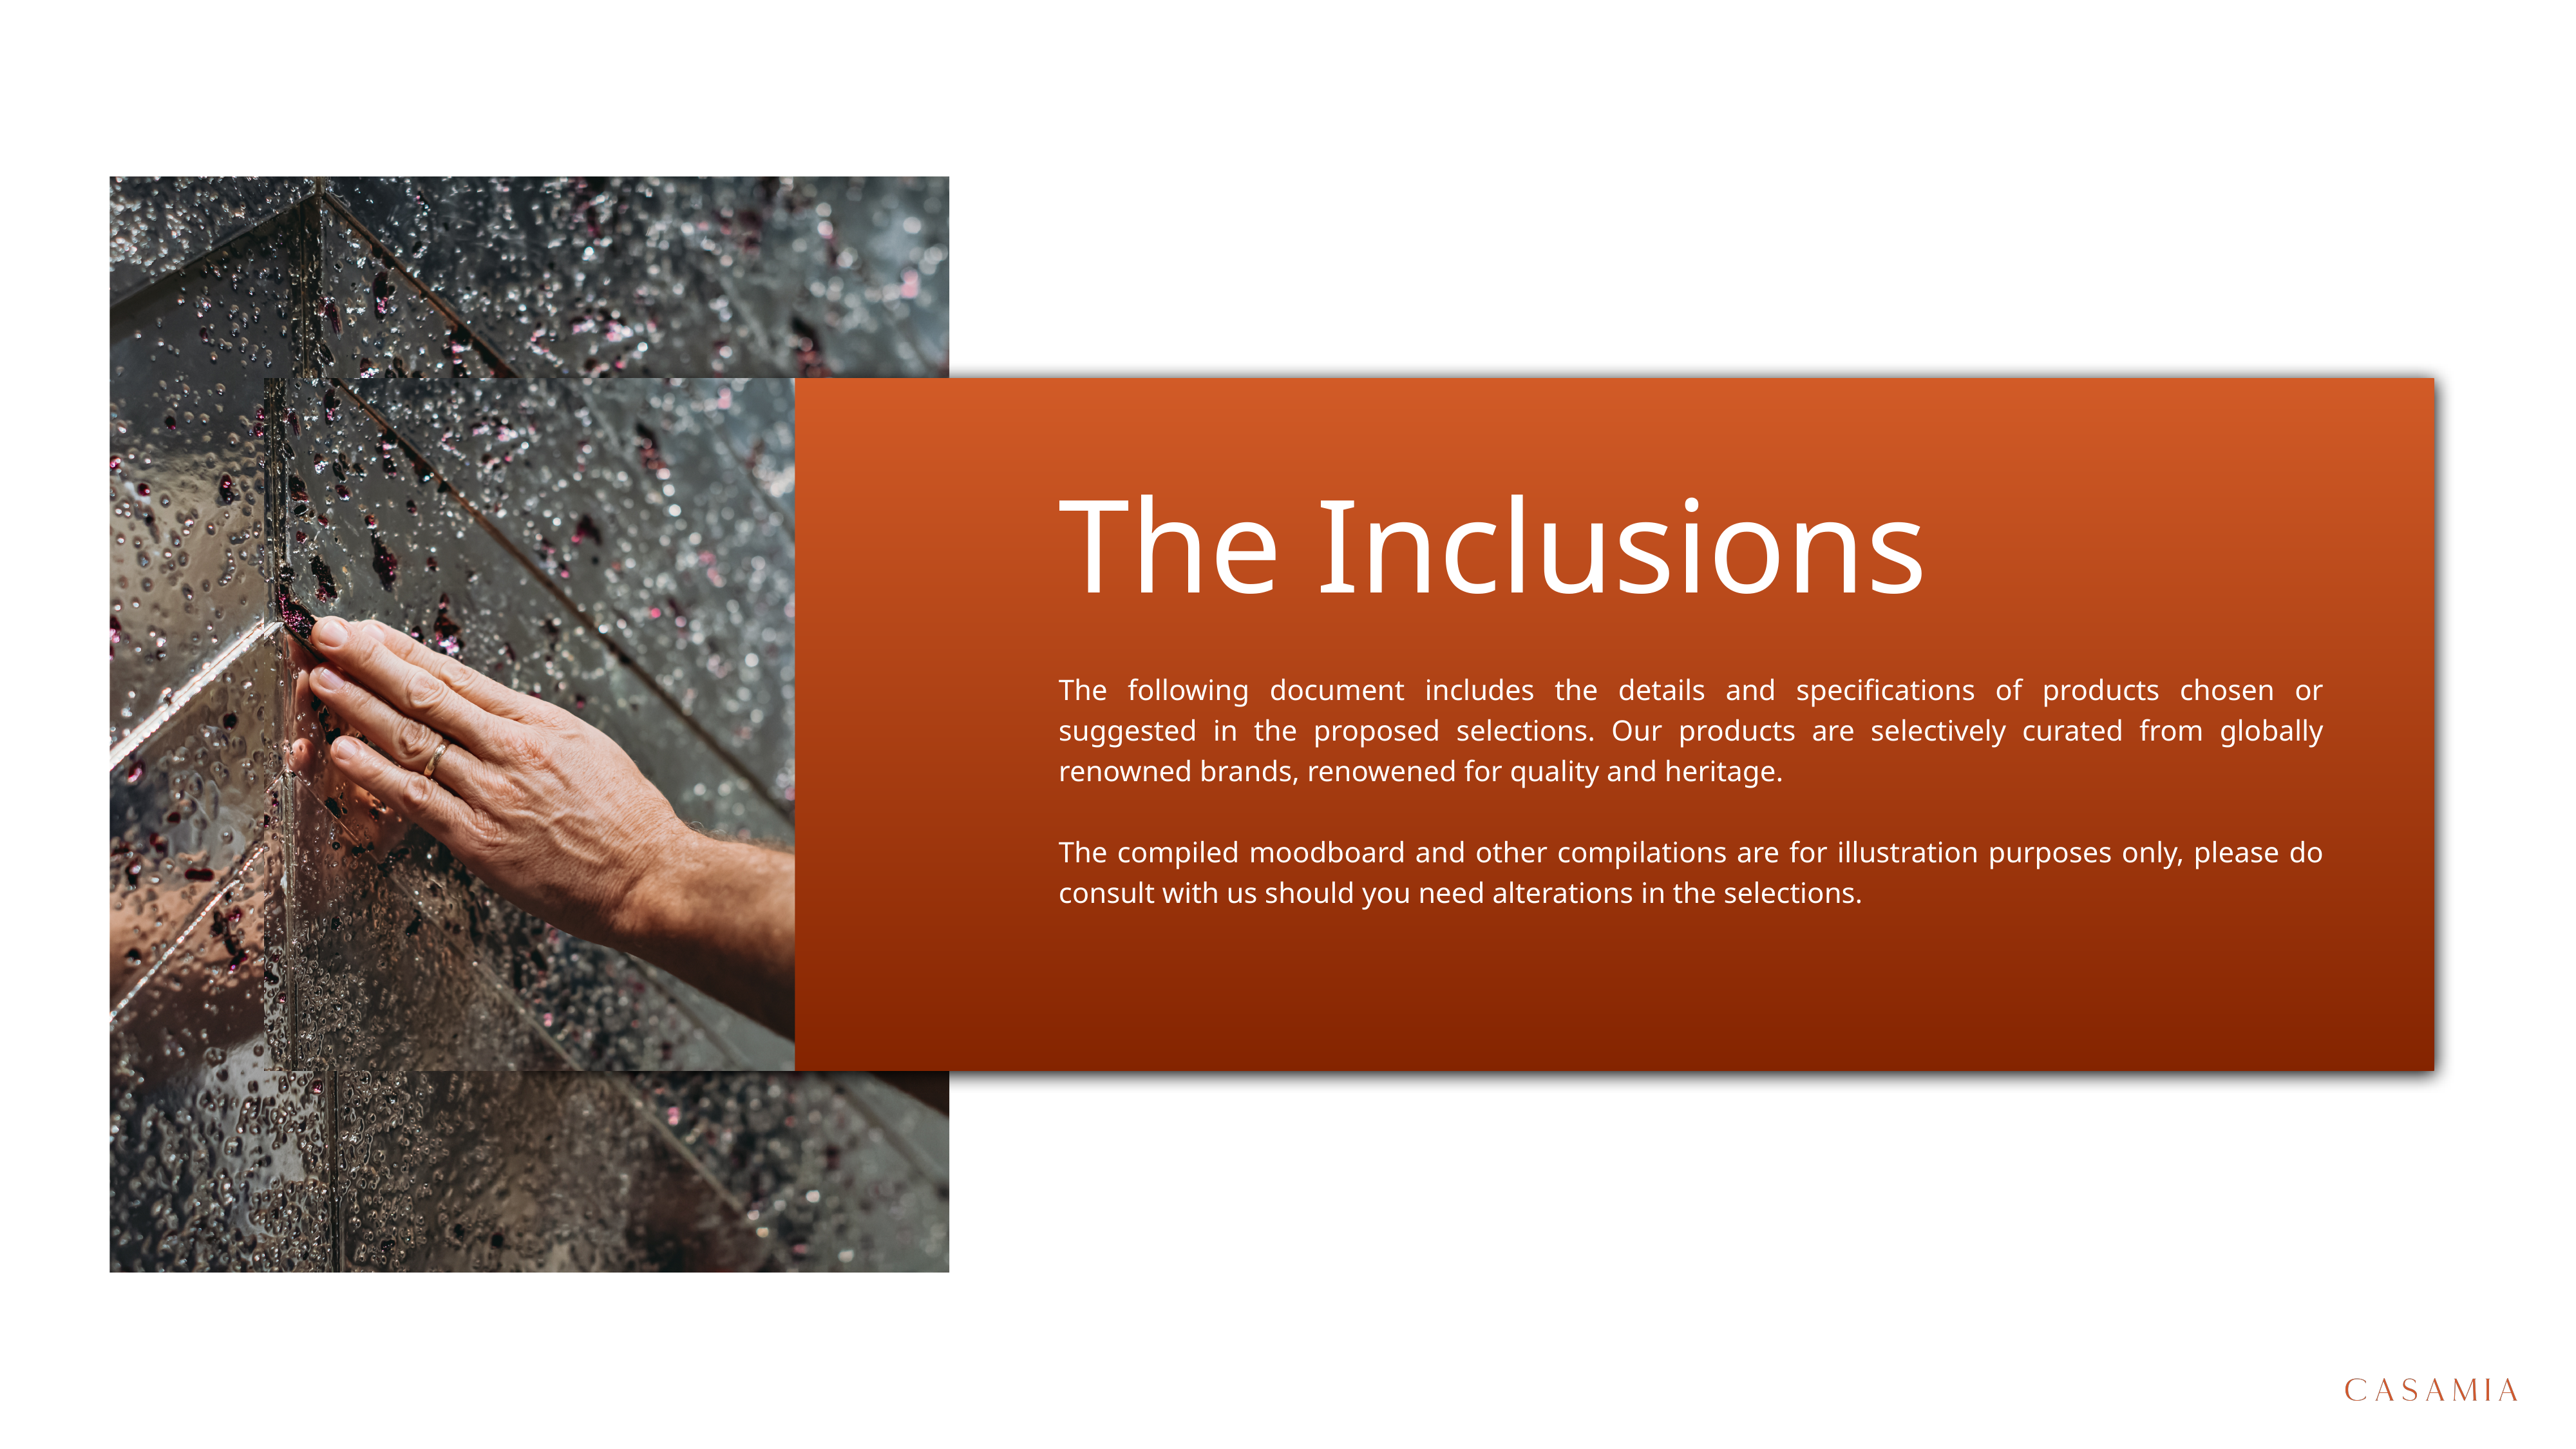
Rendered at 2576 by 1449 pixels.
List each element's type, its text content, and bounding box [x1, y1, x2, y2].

text_box [950, 378, 2434, 1071]
text_box The Inclusions [1049, 454, 2099, 629]
picture [109, 176, 950, 1273]
text_box The following document includes the details and specifications of products chosen or suggested in the proposed selections. Our products are selectively curated from globally renowned brands, renowened for quality and heritage. The compiled moodboard and other compilations are for illustration purposes only, please do consult with us should you need alterations in the selections. [1049, 656, 2334, 919]
picture [2345, 1378, 2518, 1401]
